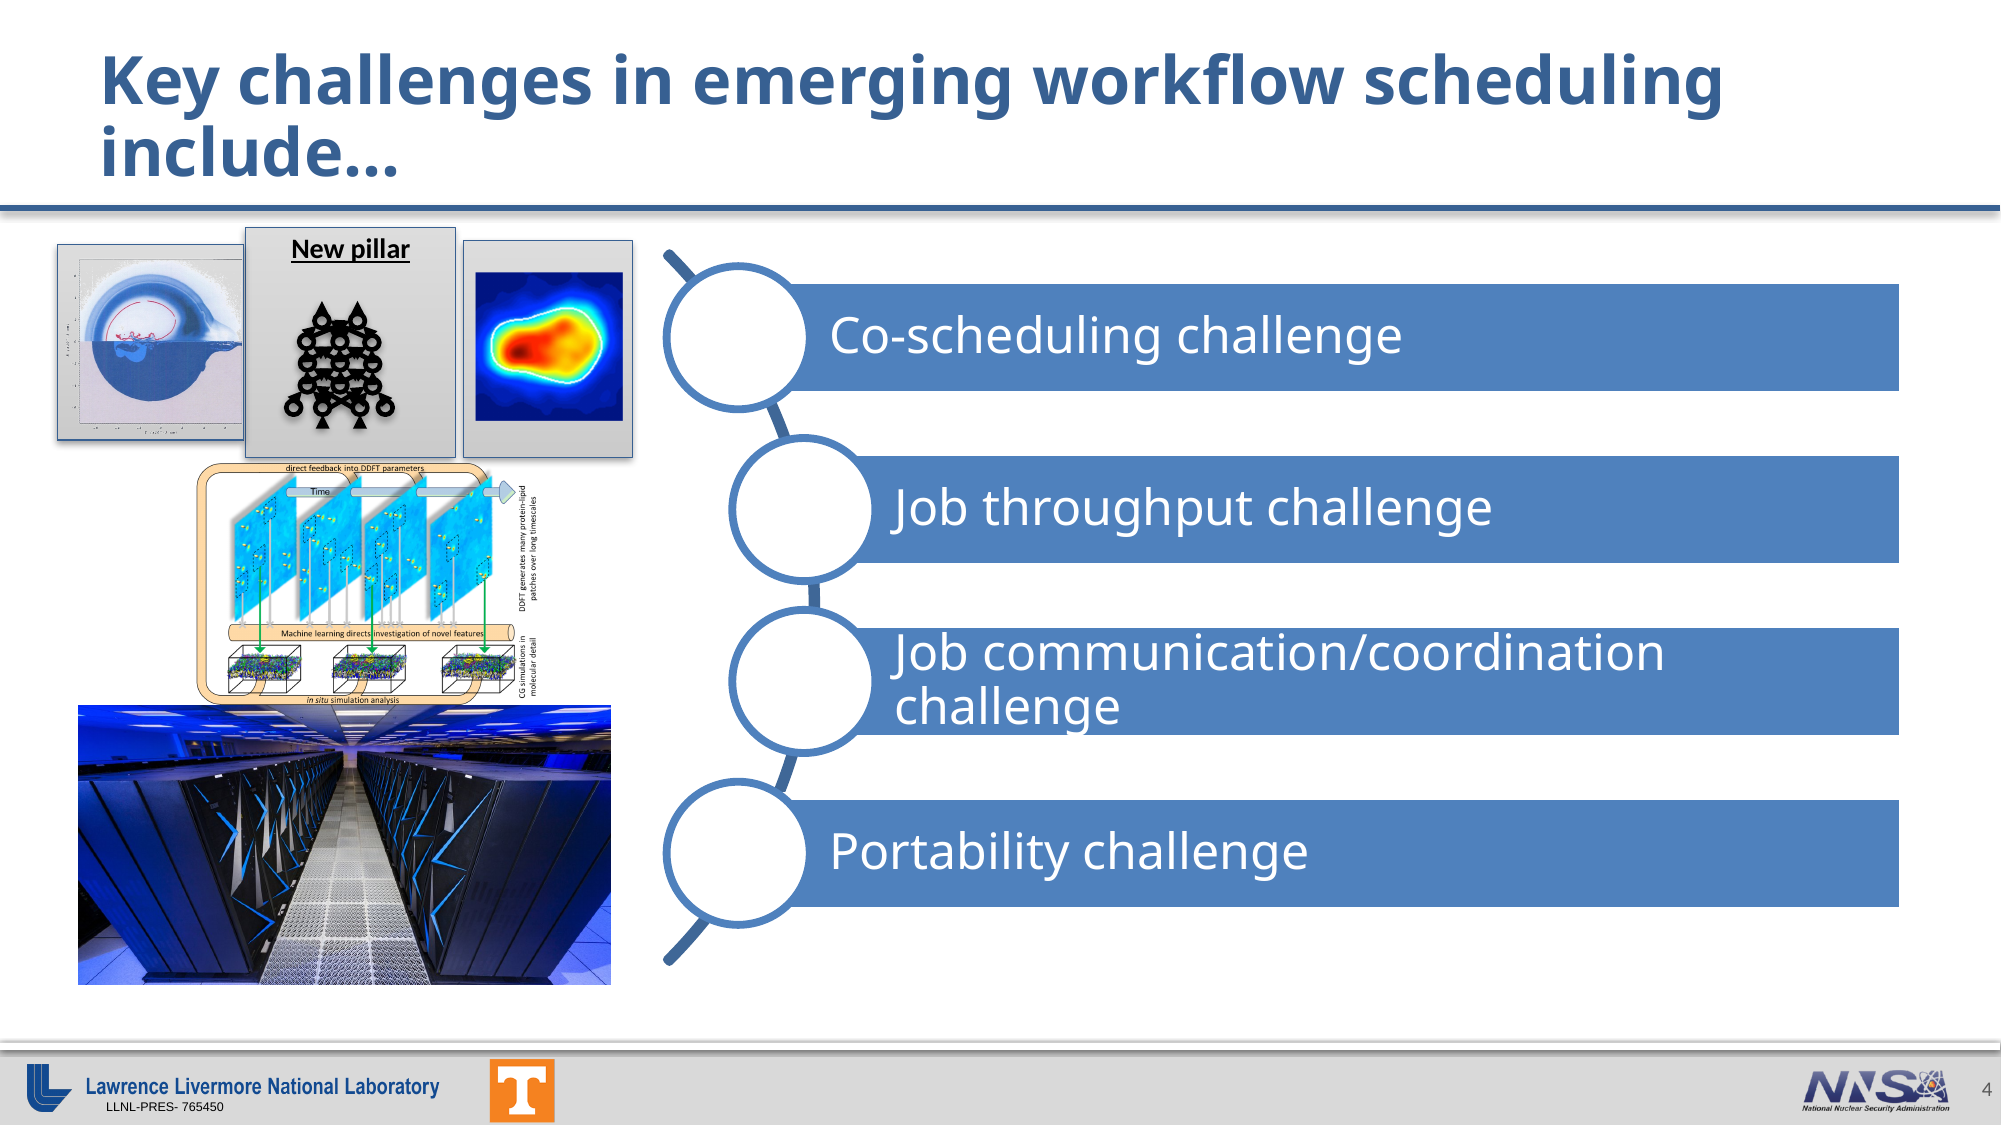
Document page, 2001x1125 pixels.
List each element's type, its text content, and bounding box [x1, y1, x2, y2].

text_box [57, 244, 239, 441]
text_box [654, 223, 1914, 968]
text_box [245, 223, 633, 458]
picture [1795, 1057, 1956, 1119]
title Key challenges in emerging workflow scheduling include… [99, 36, 1954, 202]
picture [27, 1049, 566, 1125]
picture [78, 456, 611, 985]
picture [64, 256, 245, 436]
